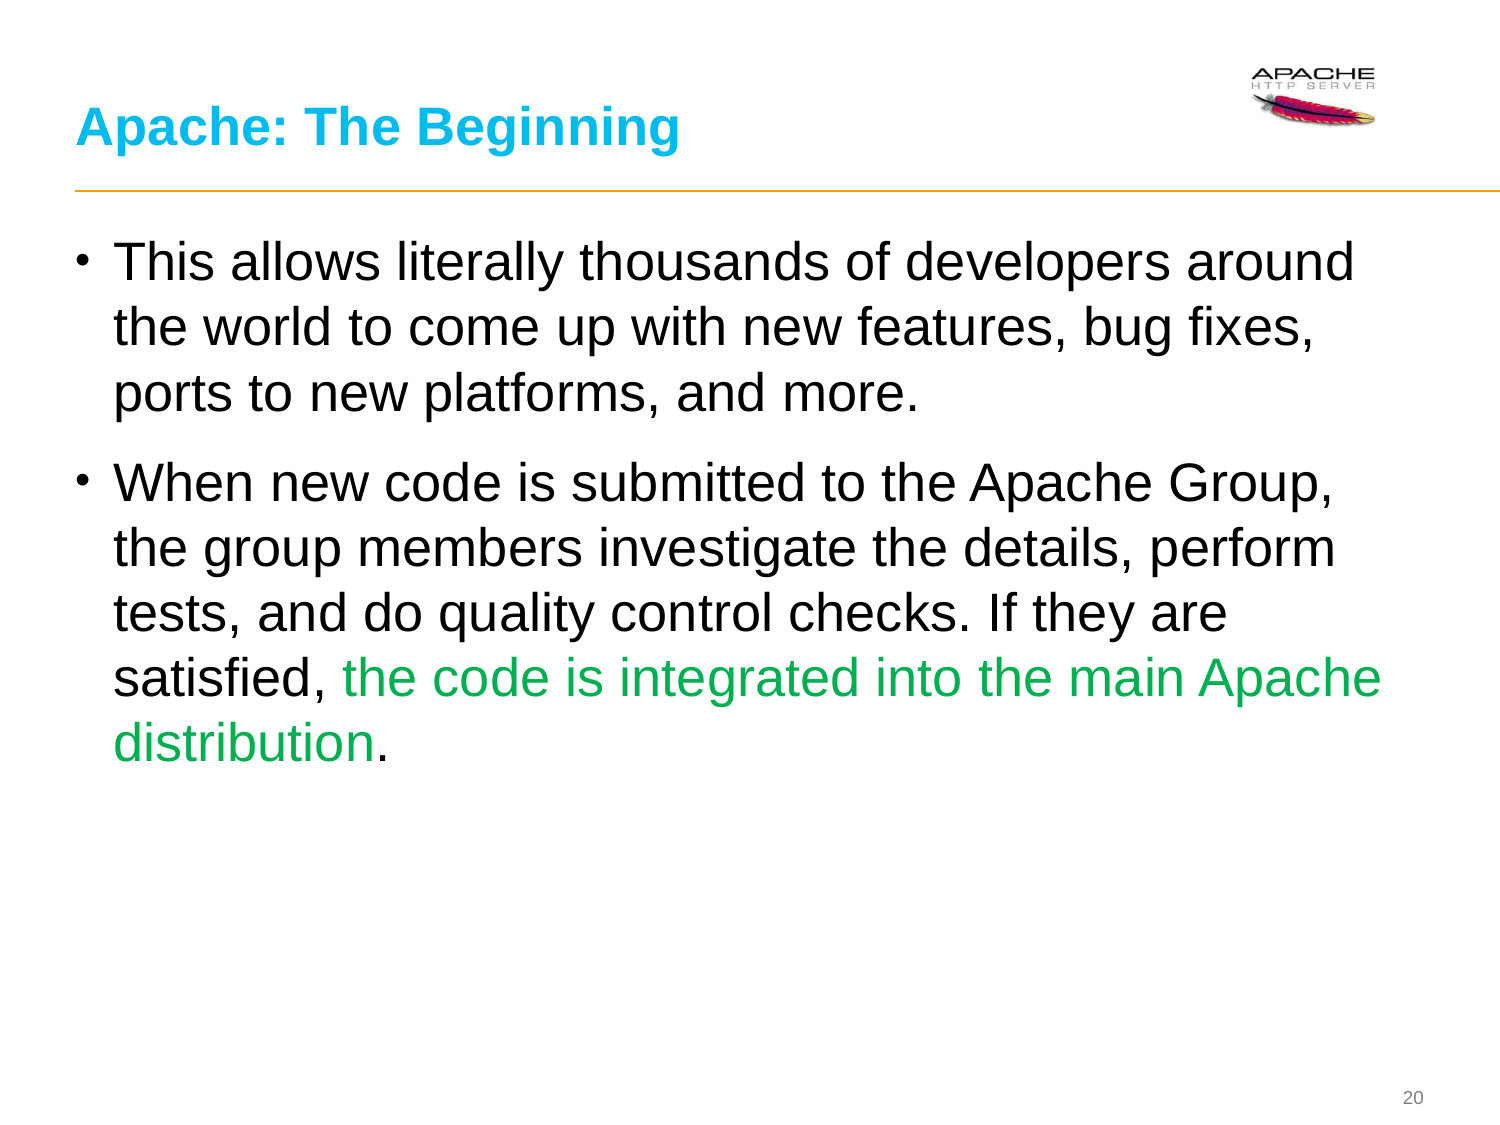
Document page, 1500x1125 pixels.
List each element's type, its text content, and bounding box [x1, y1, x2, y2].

title Apache: The Beginning [75, 27, 1422, 157]
list This allows literally thousands of developers around the world to come up with new features, bug fixes, ports to new platforms, and more. When new code is submitted to the Apache Group, the group members investigate the details, perform tests, and do quality control checks. If they are satisfied, the code is integrated into the main Apache distribution. [75, 226, 1425, 1050]
